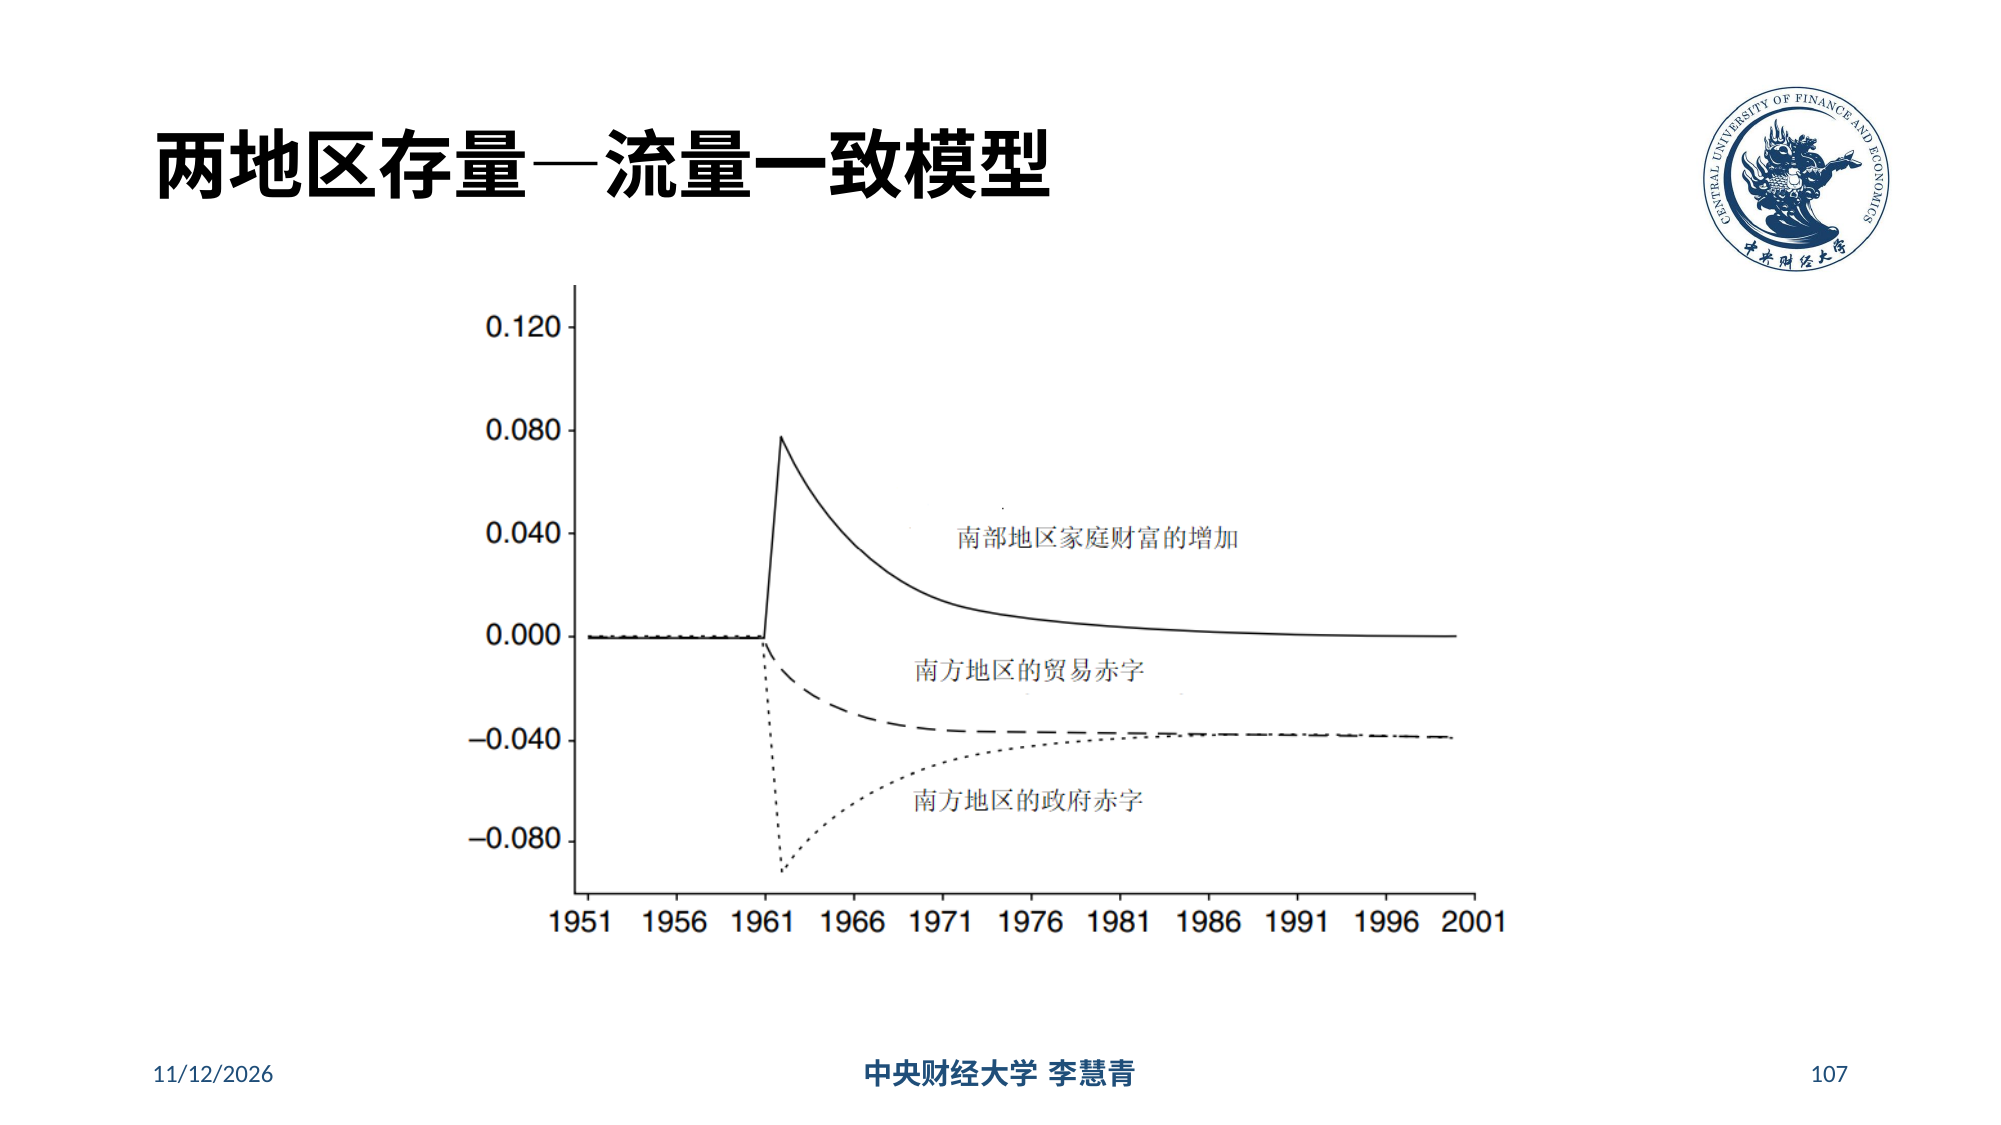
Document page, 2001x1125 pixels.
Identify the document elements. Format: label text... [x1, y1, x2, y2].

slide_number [137, 1042, 588, 1103]
footer 中央财经大学 李慧青 [662, 1042, 1338, 1103]
picture [1615, 52, 1980, 307]
picture [418, 285, 1566, 936]
title 两地区存量—流量一致模型 [138, 60, 1864, 278]
slide_number 107 [1413, 1042, 1864, 1103]
